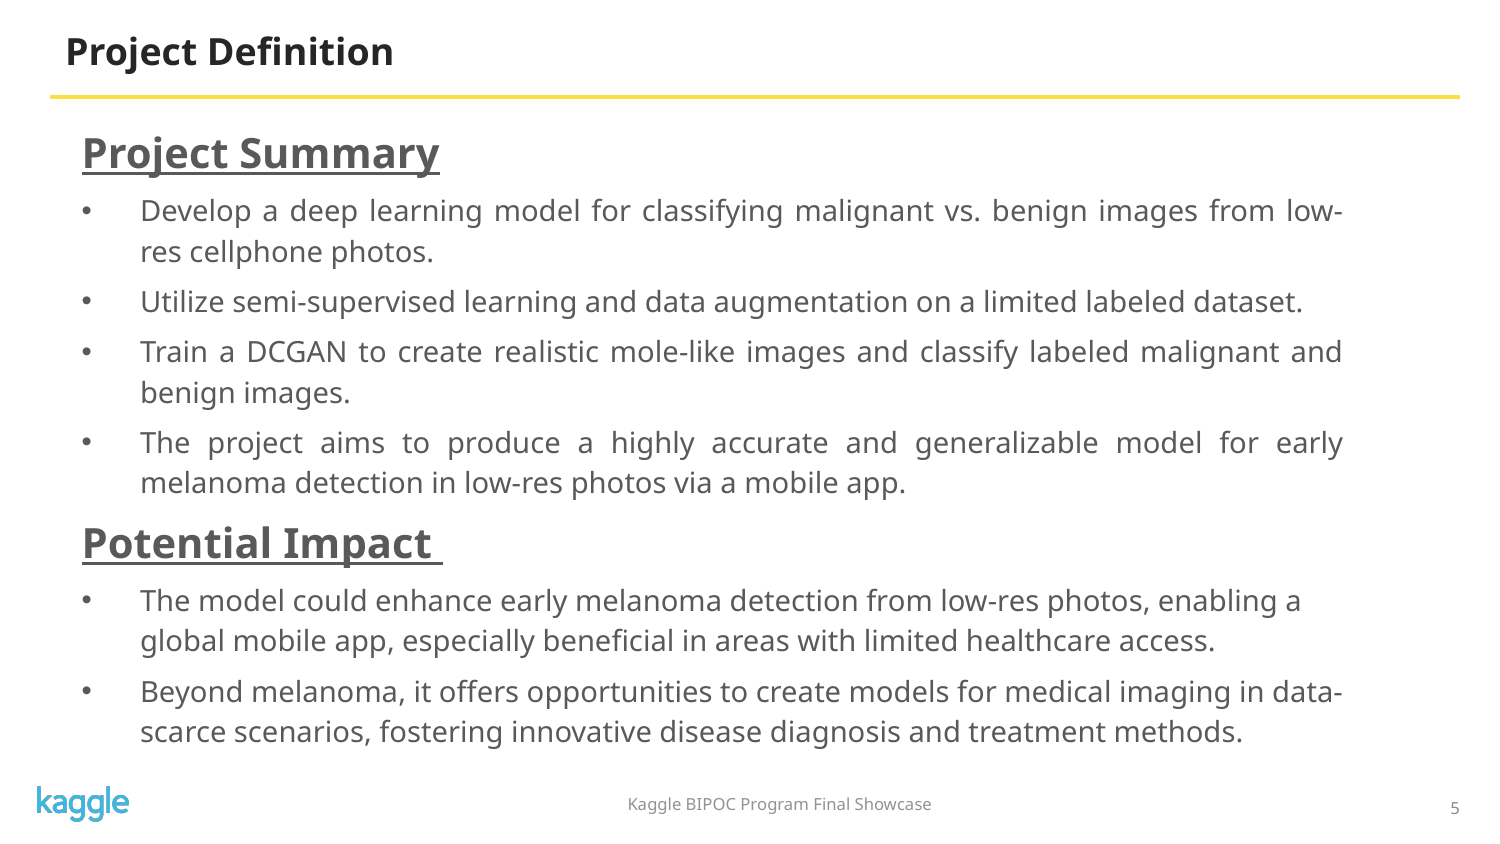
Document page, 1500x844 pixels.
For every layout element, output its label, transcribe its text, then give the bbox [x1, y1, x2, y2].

list Project Summary Develop a deep learning model for classifying malignant vs. benign images from low-res cellphone photos. Utilize semi-supervised learning and data augmentation on a limited labeled dataset. Train a DCGAN to create realistic mole-like images and classify labeled malignant and benign images. The project aims to produce a highly accurate and generalizable model for early melanoma detection in low-res photos via a mobile app. Potential Impact The model could enhance early melanoma detection from low-res photos, enabling a global mobile app, especially beneficial in areas with limited healthcare access. Beyond melanoma, it offers opportunities to create models for medical imaging in data-scarce scenarios, fostering innovative disease diagnosis and treatment methods. [50, 112, 1360, 784]
slide_number 5 [1137, 786, 1475, 832]
picture [37, 786, 129, 822]
title Project Definition [50, 6, 1269, 94]
